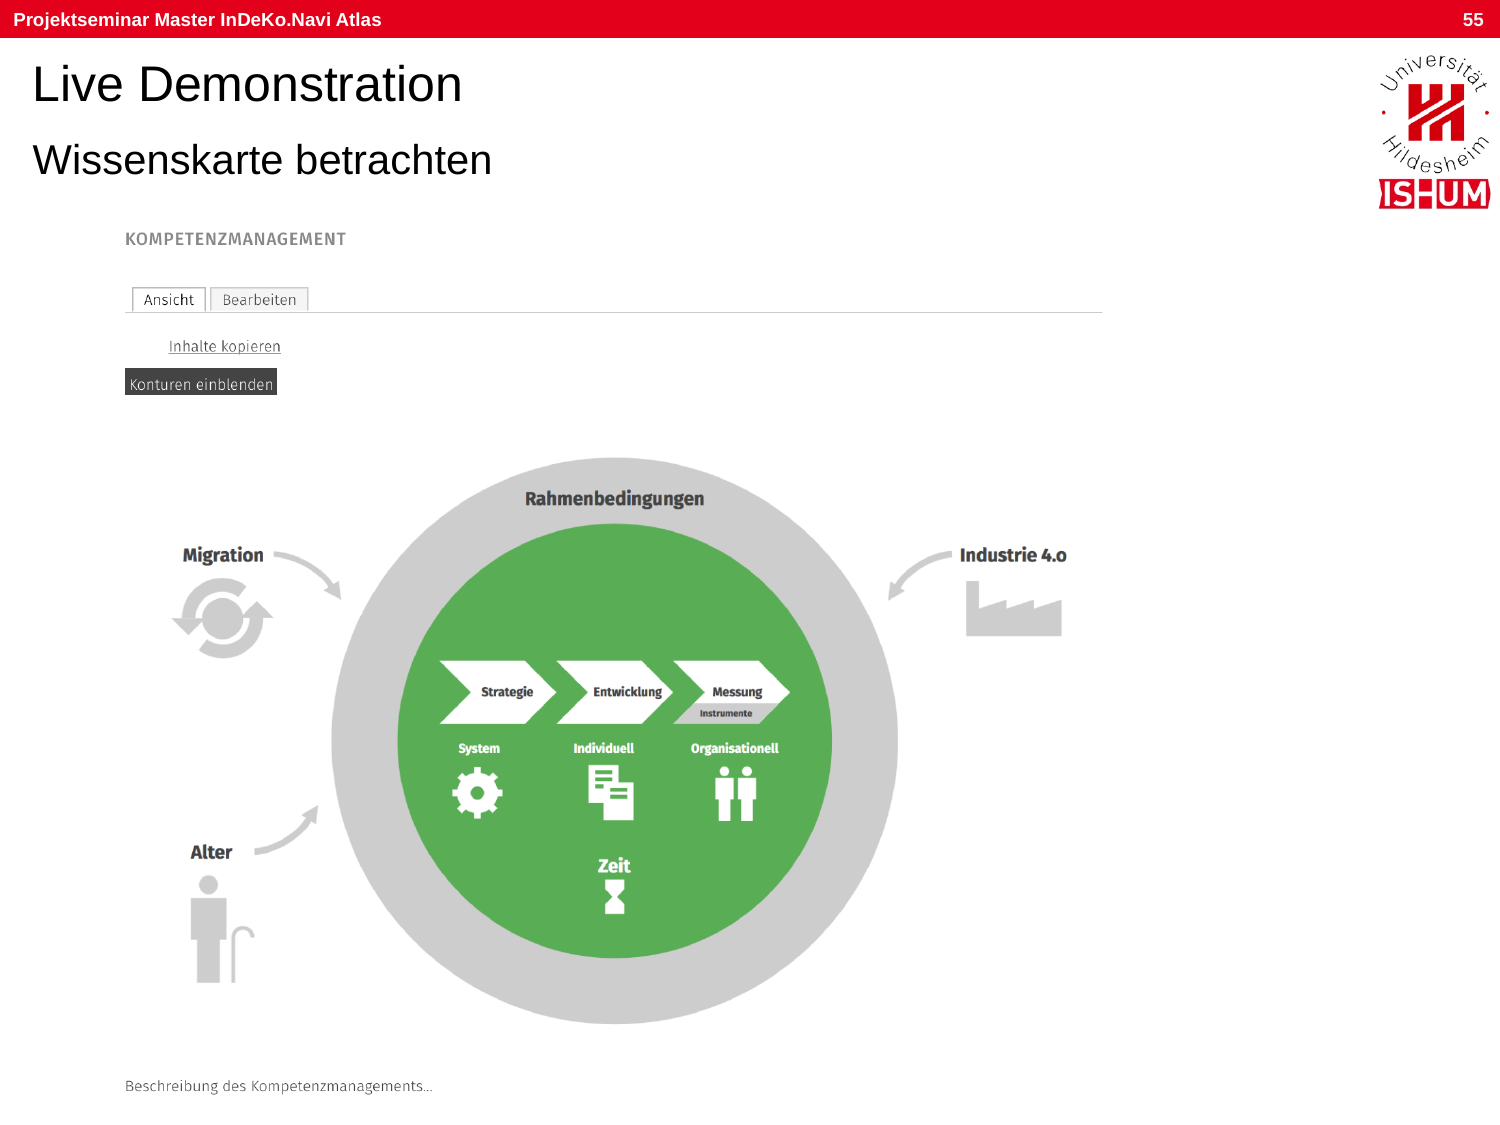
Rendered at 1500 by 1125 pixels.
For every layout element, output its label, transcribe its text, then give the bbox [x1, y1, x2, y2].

title Live Demonstration [17, 51, 1365, 114]
picture [1369, 46, 1500, 210]
picture [113, 224, 1169, 1106]
list Wissenskarte betrachten [17, 118, 1365, 220]
